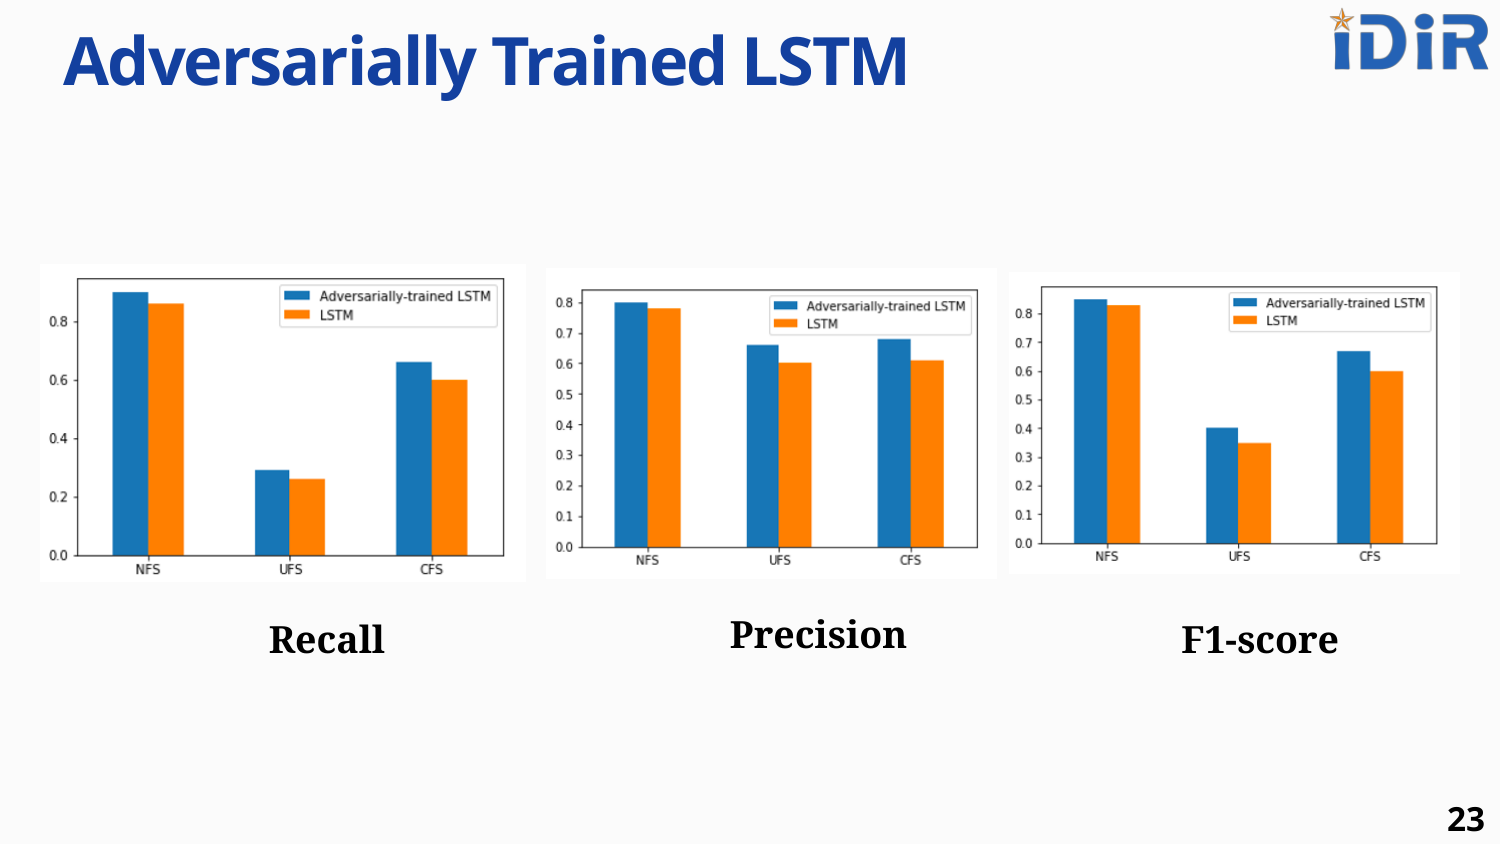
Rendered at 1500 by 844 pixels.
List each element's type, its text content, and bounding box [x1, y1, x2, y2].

text_box F1-score [1171, 616, 1340, 662]
text_box Recall [83, 616, 386, 662]
picture [1009, 271, 1460, 574]
picture [546, 268, 997, 579]
picture [1328, 6, 1492, 74]
title Adversarially Trained LSTM [63, 28, 1436, 102]
slide_number 23 [1162, 798, 1500, 844]
picture [40, 264, 526, 582]
text_box Precision [573, 611, 908, 657]
